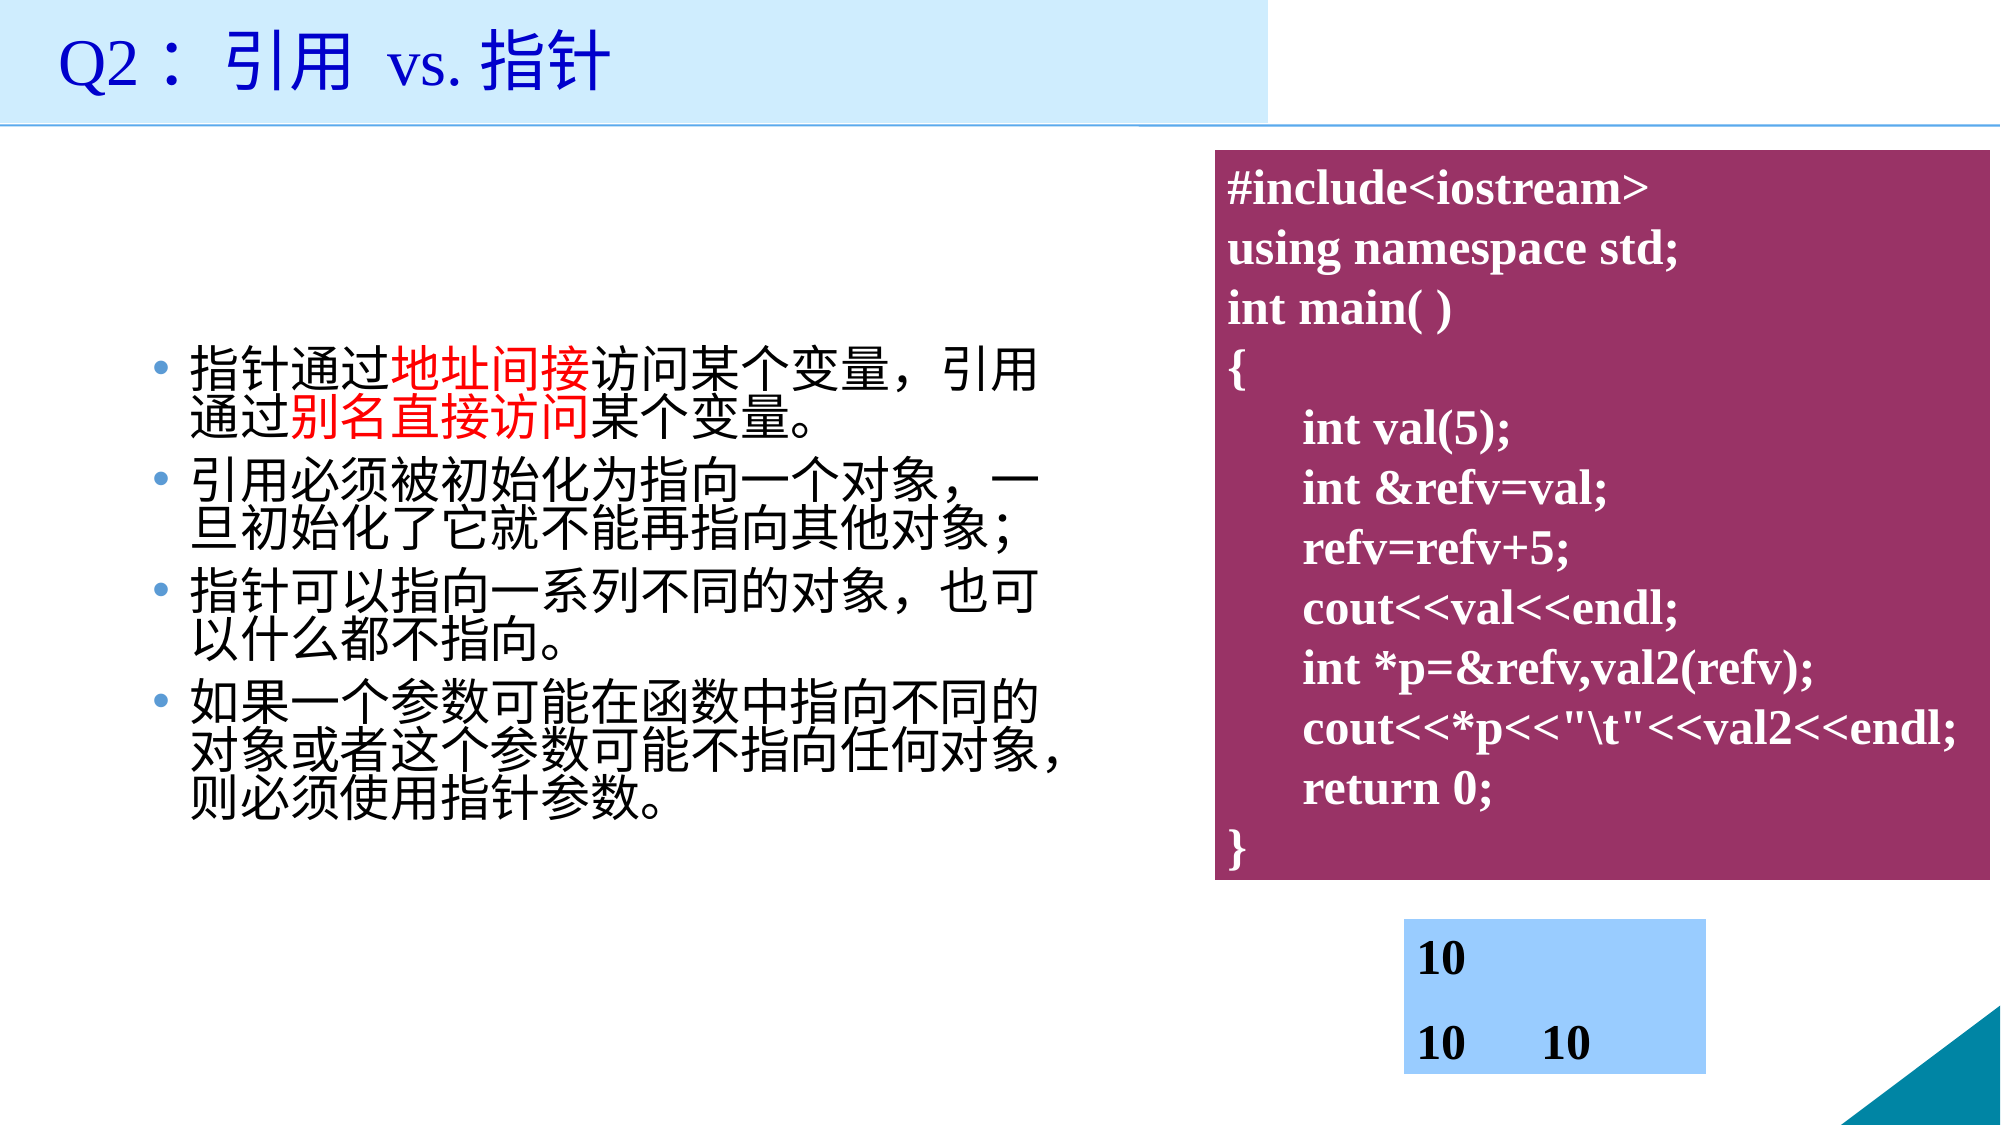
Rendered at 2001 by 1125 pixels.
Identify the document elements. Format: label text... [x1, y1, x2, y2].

text_box #include<iostream> using namespace std; int main( ) { int val(5); int &refv=val; refv=refv+5; cout<<val<<endl; int *p=&refv,val2(refv); cout<<*p<<"\t"<<val2<<endl; return 0; } [1212, 147, 1992, 883]
list 指针通过地址间接访问某个变量，引用通过别名直接访问某个变量。 引用必须被初始化为指向一个对象，一旦初始化了它就不能再指向其他对象； 指针可以指向一系列不同的对象，也可以什么都不指向。 如果一个参数可能在函数中指向不同的对象或者这个参数可能不指向任何对象，则必须使用指针参数。 [137, 161, 1059, 1014]
text_box 10 10 10 [1401, 916, 1709, 1077]
title Q2：引用 vs.指针 [43, 7, 1769, 121]
